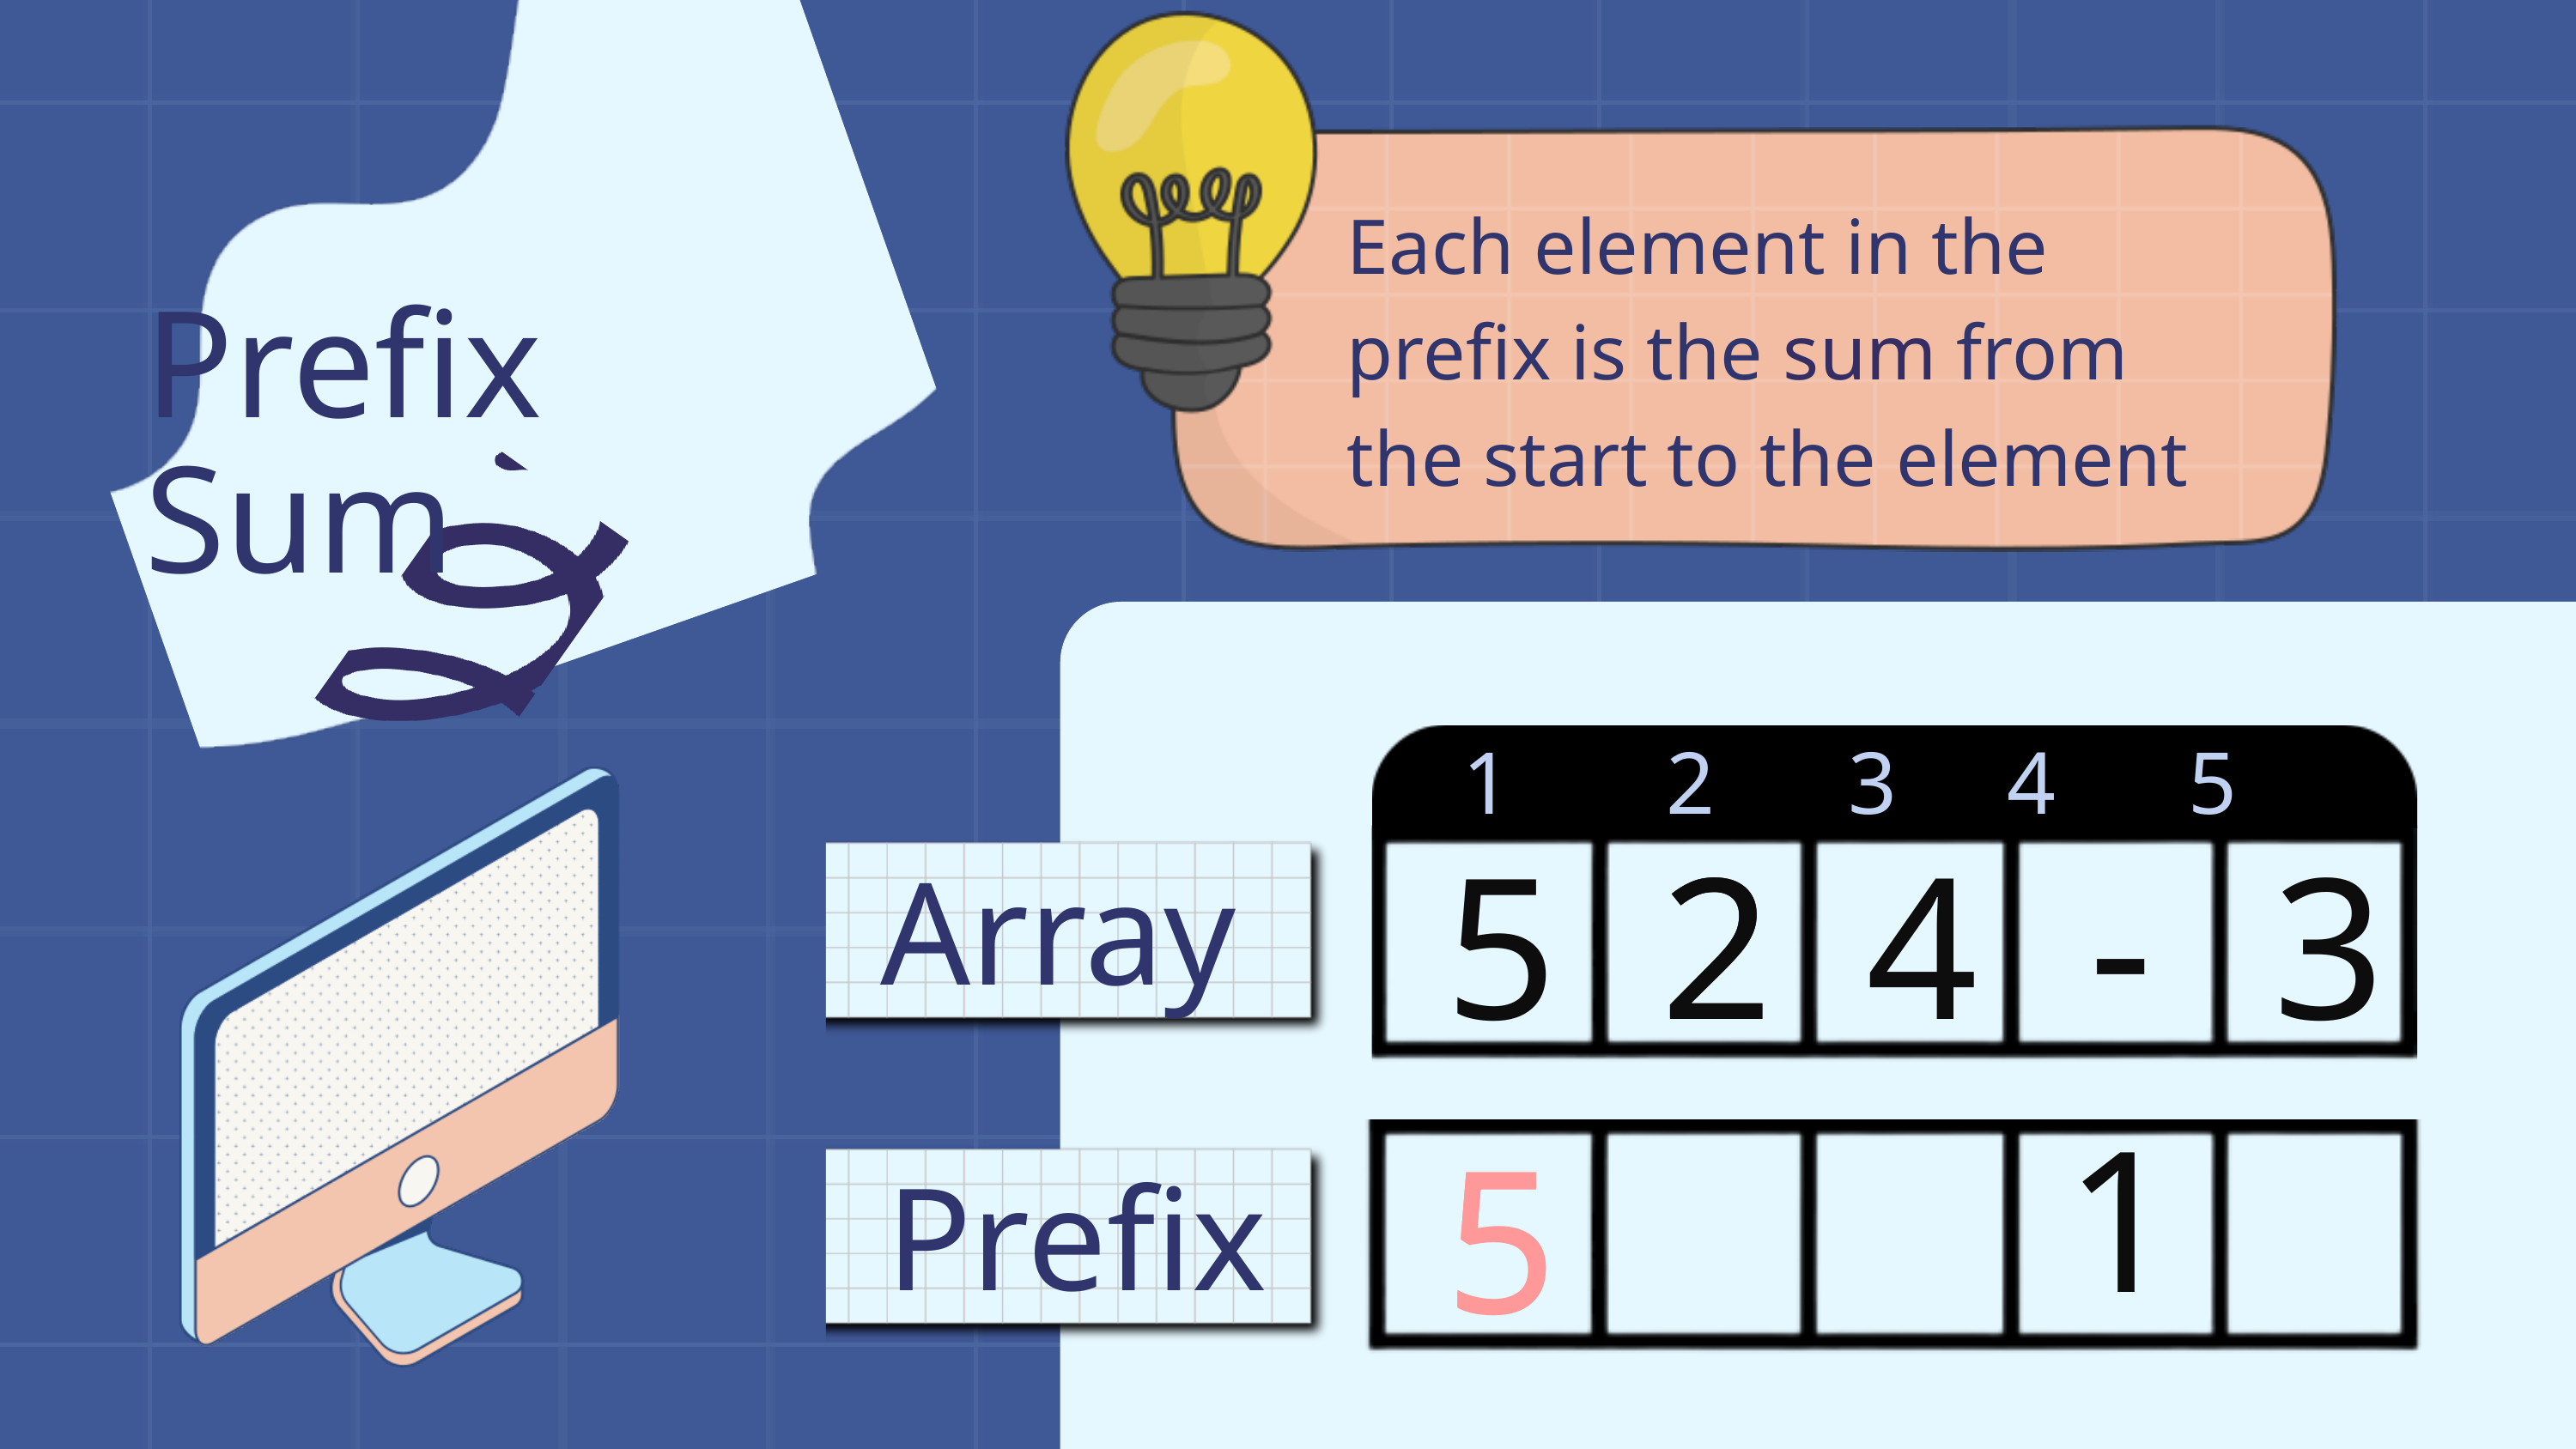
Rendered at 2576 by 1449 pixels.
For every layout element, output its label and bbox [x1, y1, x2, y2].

text_box [0, 0, 2576, 1449]
text_box [1060, 601, 2576, 1449]
